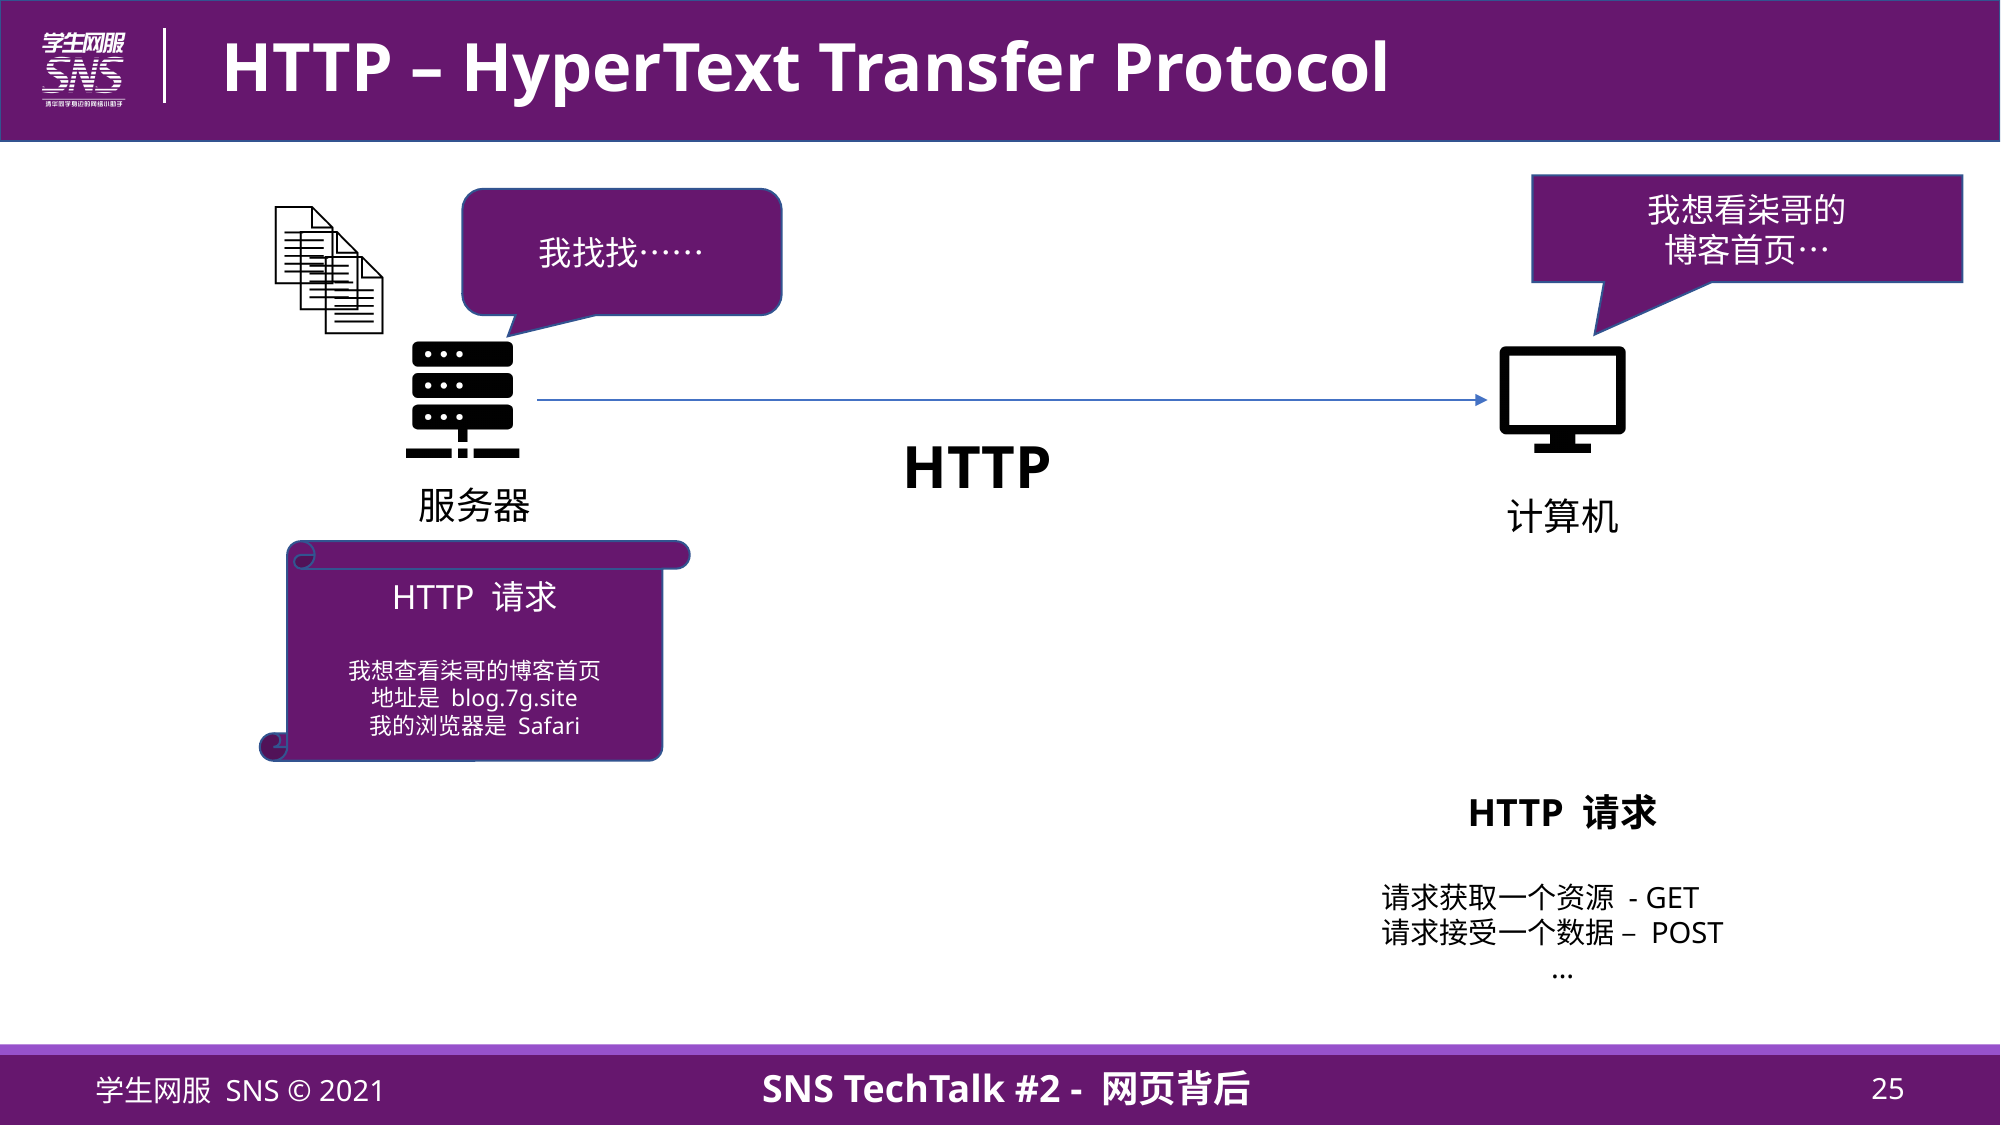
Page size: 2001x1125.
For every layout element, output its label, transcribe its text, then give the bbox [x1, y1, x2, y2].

title HTTP – HyperText Transfer Protocol [207, 16, 1863, 124]
text_box 服务器 [387, 474, 563, 535]
text_box HTTP 请求 我想查看柒哥的博客首页 地址是 blog.7g.site 我的浏览器是 Safari [258, 540, 691, 762]
footer 学生网服 SNS © 2021 [80, 1055, 433, 1125]
picture [257, 198, 538, 475]
picture [30, 16, 138, 124]
picture [1487, 324, 1638, 475]
text_box HTTP 请求 请求获取一个资源 - GET 请求接受一个数据 – POST … [1366, 781, 1759, 992]
list SNS TechTalk #2 - 网页背后 [596, 1055, 1417, 1125]
slide_number 25 [1816, 1055, 1920, 1125]
text_box 我想看柒哥的 博客首页… [1531, 174, 1964, 324]
text_box 我找找…… [461, 187, 783, 331]
text_box HTTP [796, 422, 1158, 508]
text_box 计算机 [1462, 485, 1663, 546]
